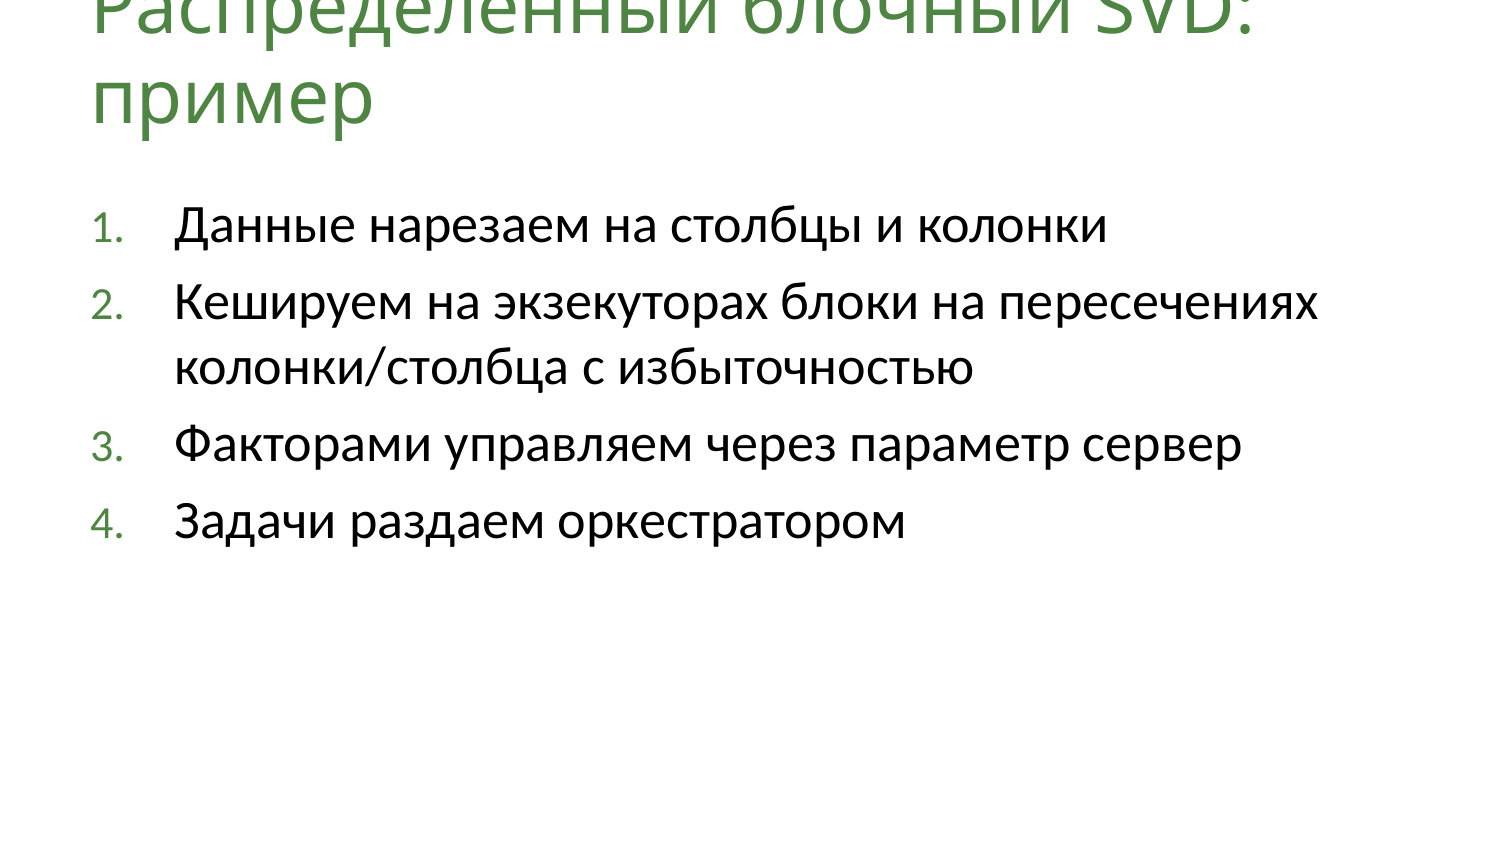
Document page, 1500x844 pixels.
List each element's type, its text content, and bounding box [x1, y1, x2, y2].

list Данные нарезаем на столбцы и колонки Кешируем на экзекуторах блоки на пересечениях колонки/столбца с избыточностью Факторами управляем через параметр сервер Задачи раздаем оркестратором [75, 181, 1425, 741]
title Распределенный блочный SVD: пример [75, 27, 1425, 154]
